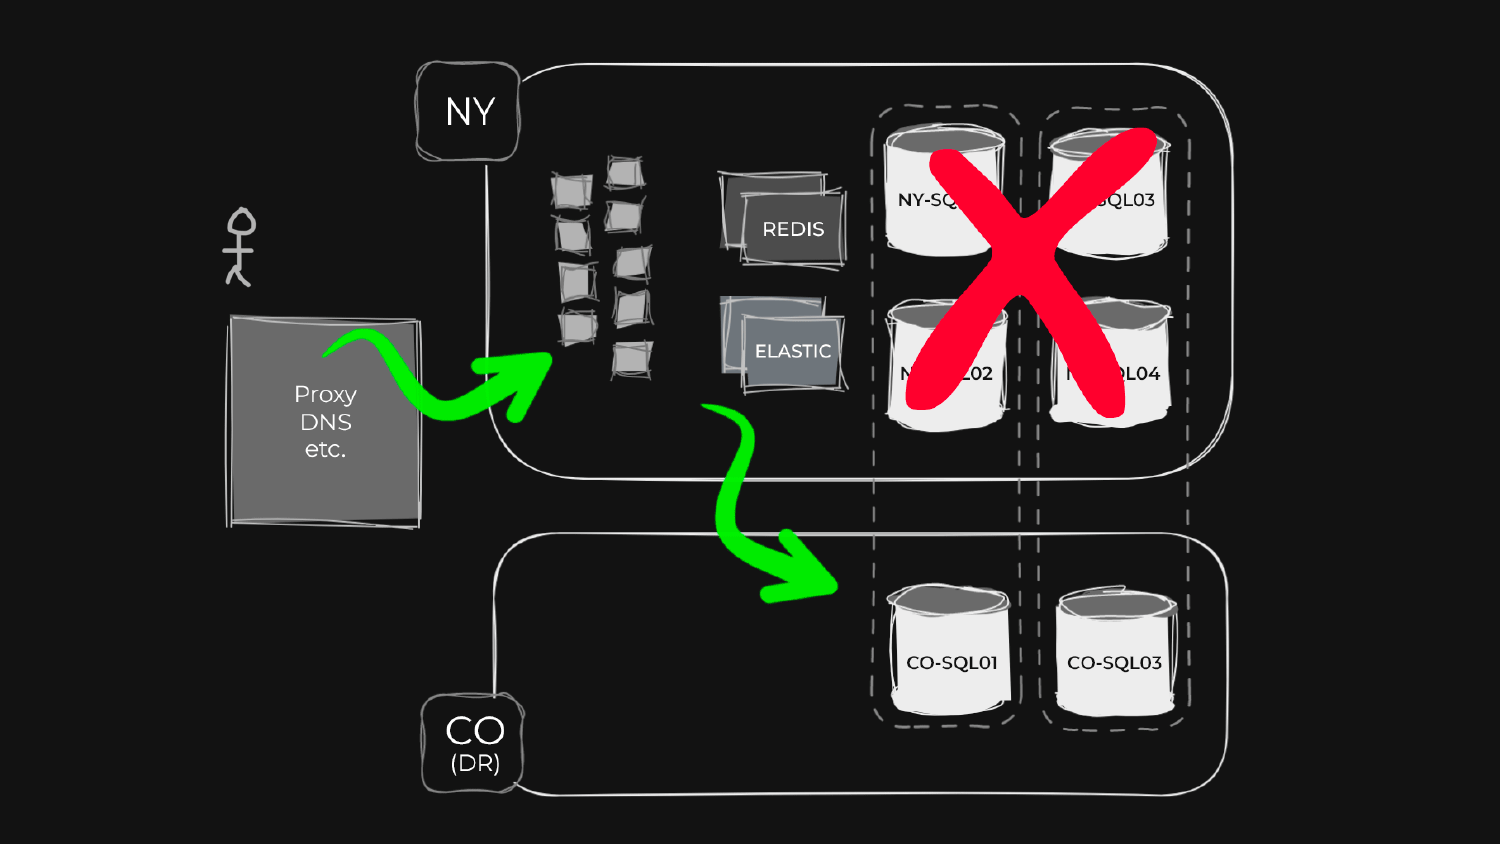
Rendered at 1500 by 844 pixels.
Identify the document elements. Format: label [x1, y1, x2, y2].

picture [190, 0, 1310, 844]
